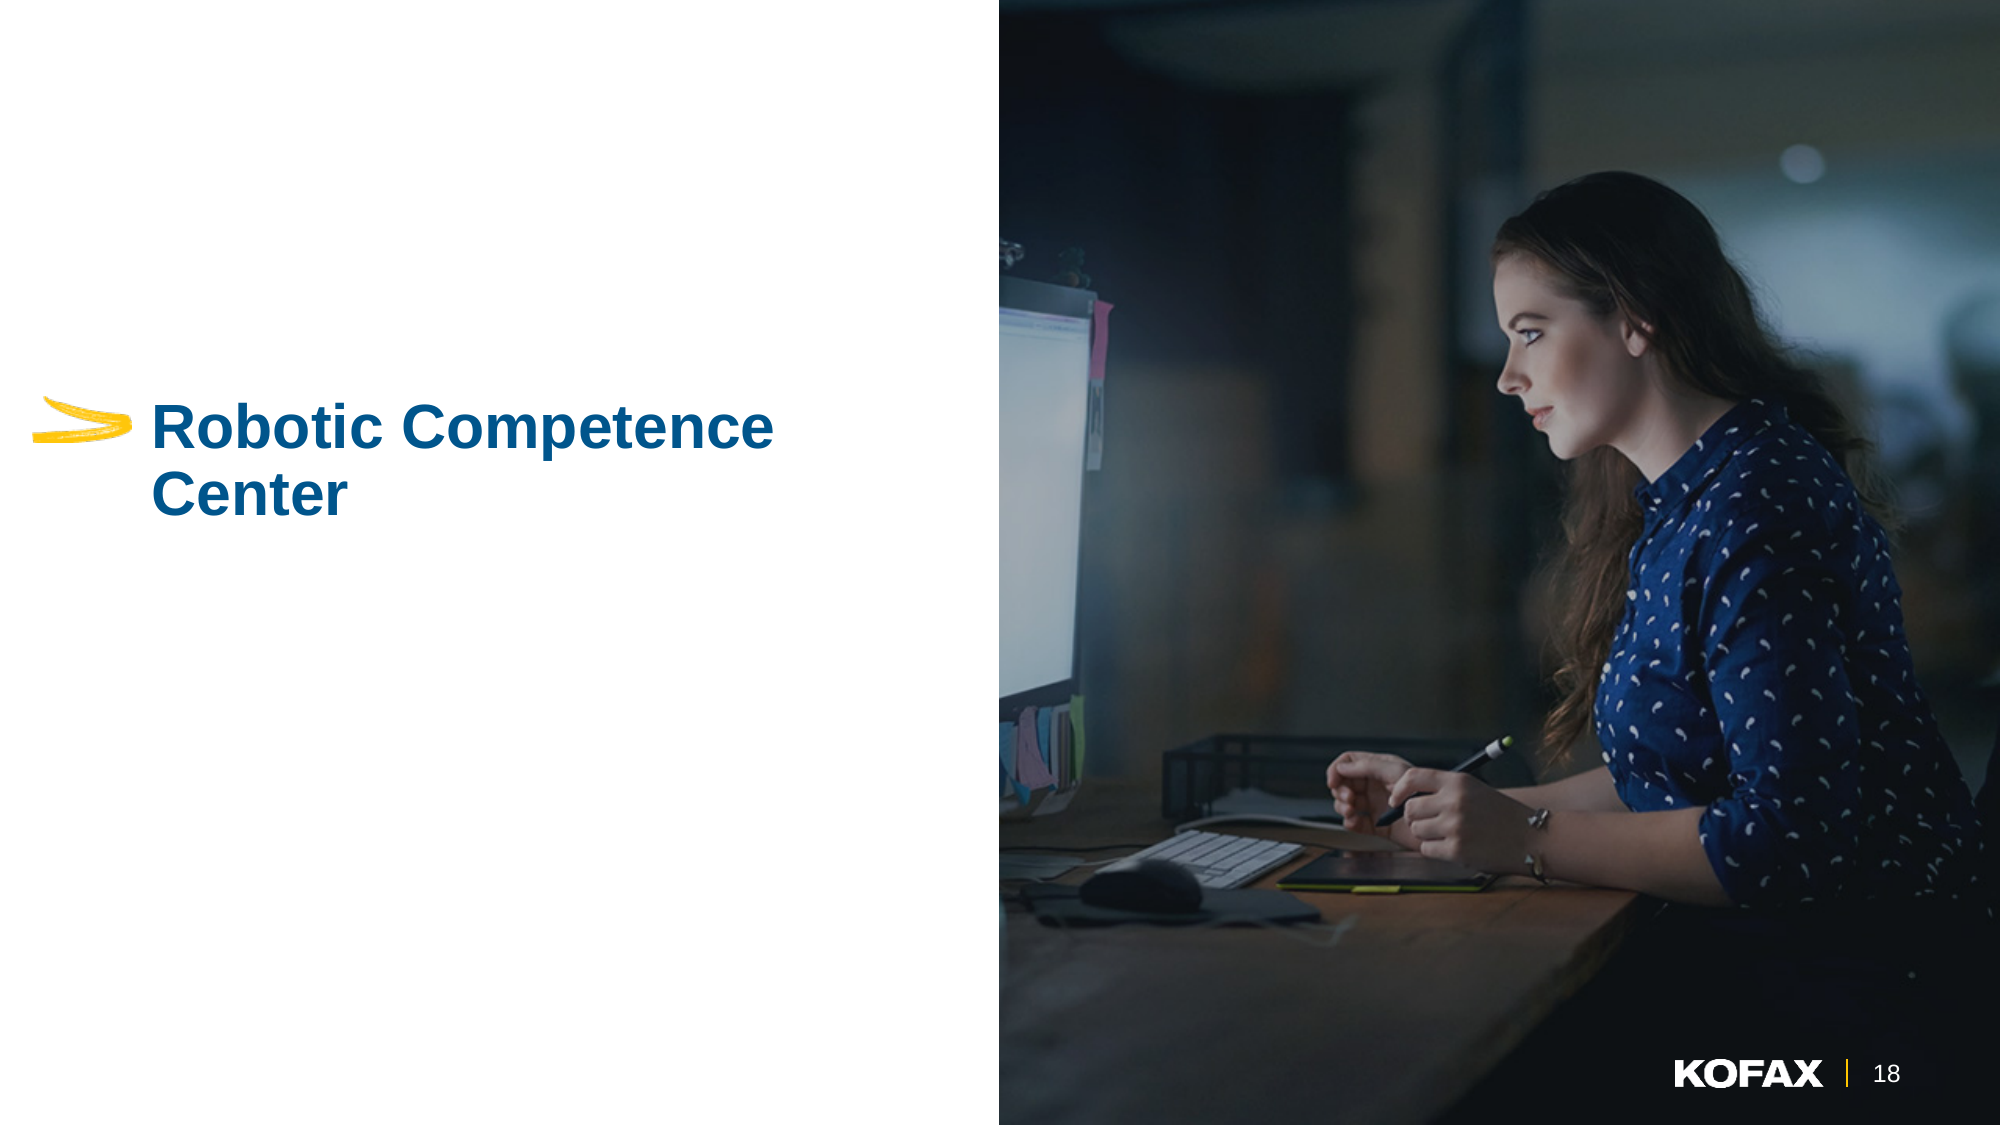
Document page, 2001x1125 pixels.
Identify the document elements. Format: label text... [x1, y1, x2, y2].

picture [32, 396, 132, 443]
title Robotic Competence Center [136, 386, 983, 564]
picture [999, 0, 2000, 1125]
slide_number 18 [1857, 1042, 1959, 1103]
